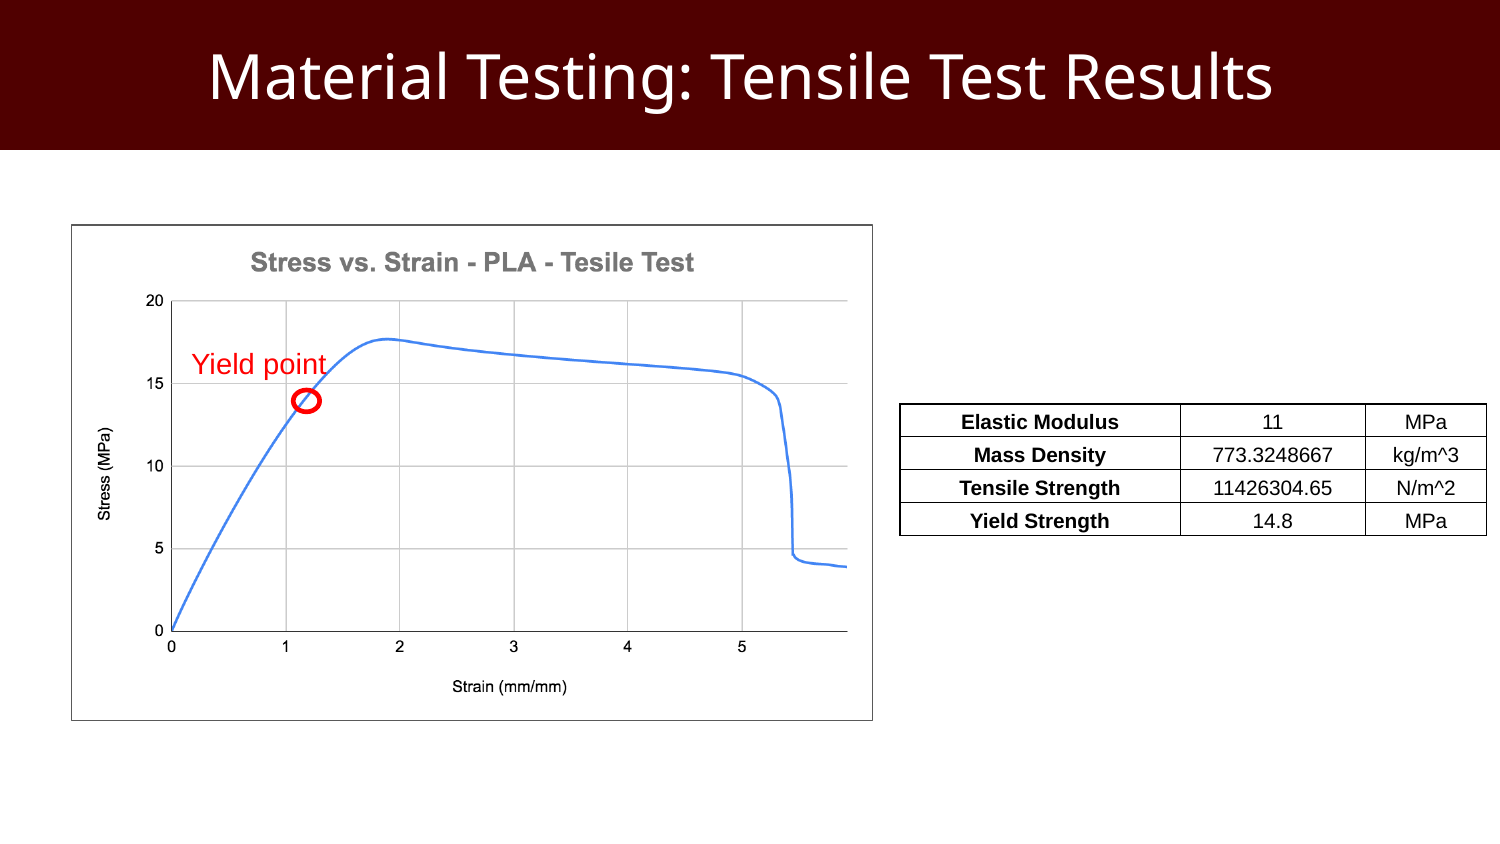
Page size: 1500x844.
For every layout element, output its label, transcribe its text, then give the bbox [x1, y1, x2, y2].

table_header MPa [1366, 405, 1486, 436]
table_cell MPa [1366, 503, 1486, 535]
table_cell 14.8 [1181, 503, 1365, 535]
table_cell kg/m^3 [1366, 437, 1486, 469]
table_cell Mass Density [901, 437, 1180, 469]
title Material Testing: Tensile Test Results [0, 0, 1500, 150]
table_cell Yield Strength [901, 503, 1180, 535]
table_cell N/m^2 [1366, 470, 1486, 502]
table_header 11 [1181, 405, 1365, 436]
table_cell 11426304.65 [1181, 470, 1365, 502]
table_header Elastic Modulus [901, 405, 1180, 436]
table_cell 773.3248667 [1181, 437, 1365, 469]
picture [72, 225, 872, 720]
table_cell Tensile Strength [901, 470, 1180, 502]
